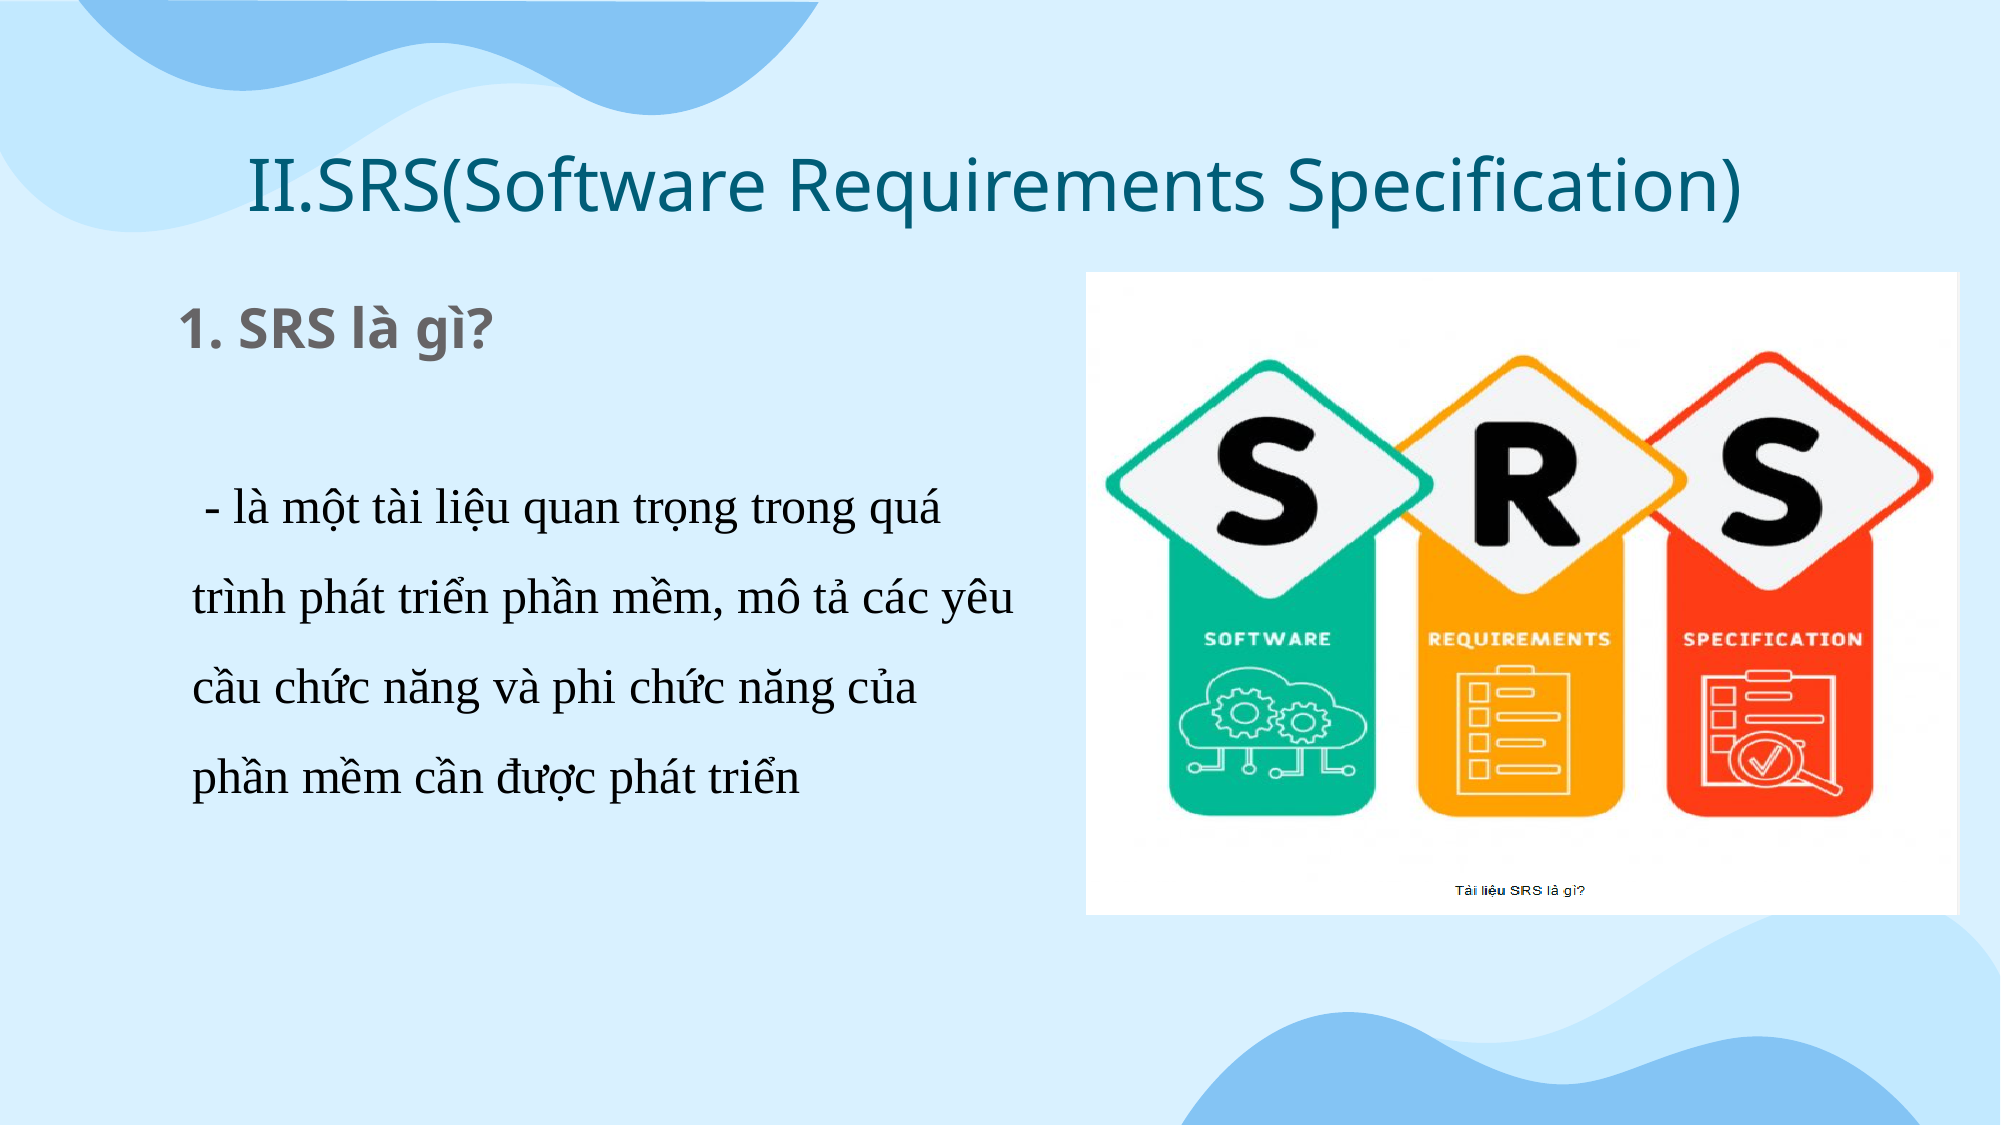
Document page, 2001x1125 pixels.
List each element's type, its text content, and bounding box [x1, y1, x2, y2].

text_box 1. SRS là gì? [157, 272, 1085, 354]
picture [1086, 272, 1960, 915]
title II.SRS(Software Requirements Specification) [83, 118, 1927, 247]
text_box - là một tài liệu quan trọng trong quá trình phát triển phần mềm, mô tả các yêu cầu chức năng và phi chức năng của phần mềm cần được phát triển [172, 423, 1046, 1047]
